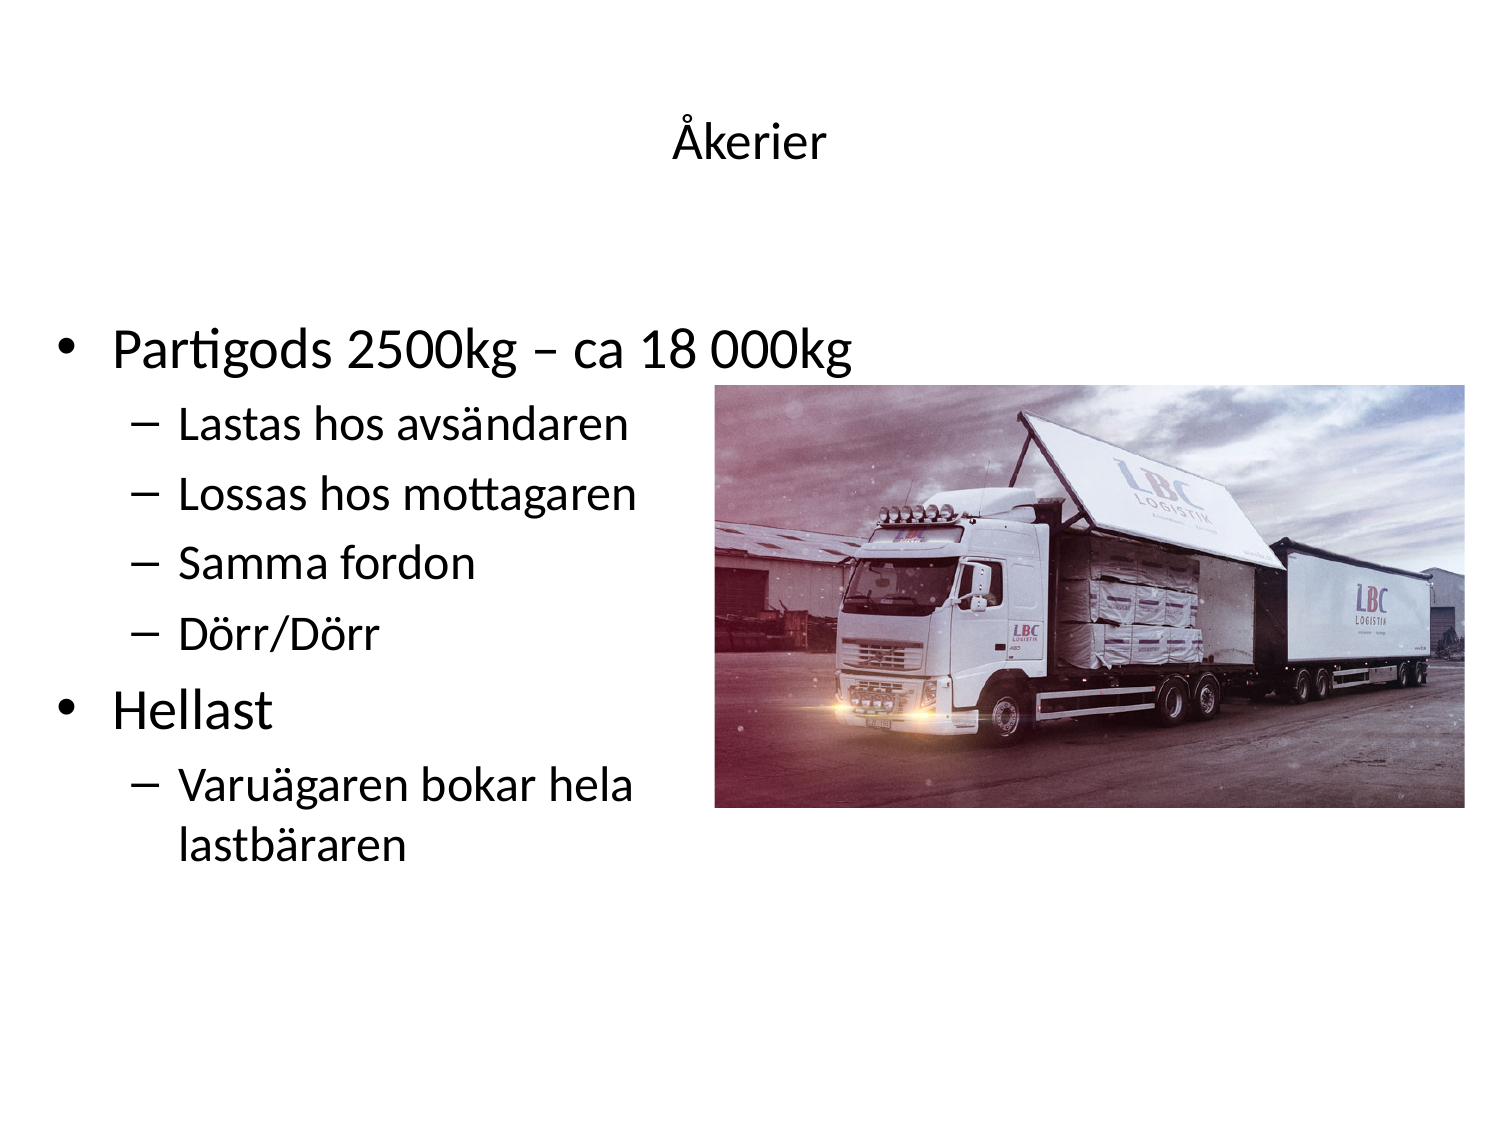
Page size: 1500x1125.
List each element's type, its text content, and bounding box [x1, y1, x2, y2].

picture [714, 385, 1465, 808]
list Partigods 2500kg – ca 18 000kg Lastas hos avsändaren Lossas hos mottagaren Samma fordon Dörr/Dörr Hellast Varuägaren bokar hela lastbäraren [41, 302, 880, 1046]
title Åkerier [75, 45, 1425, 233]
